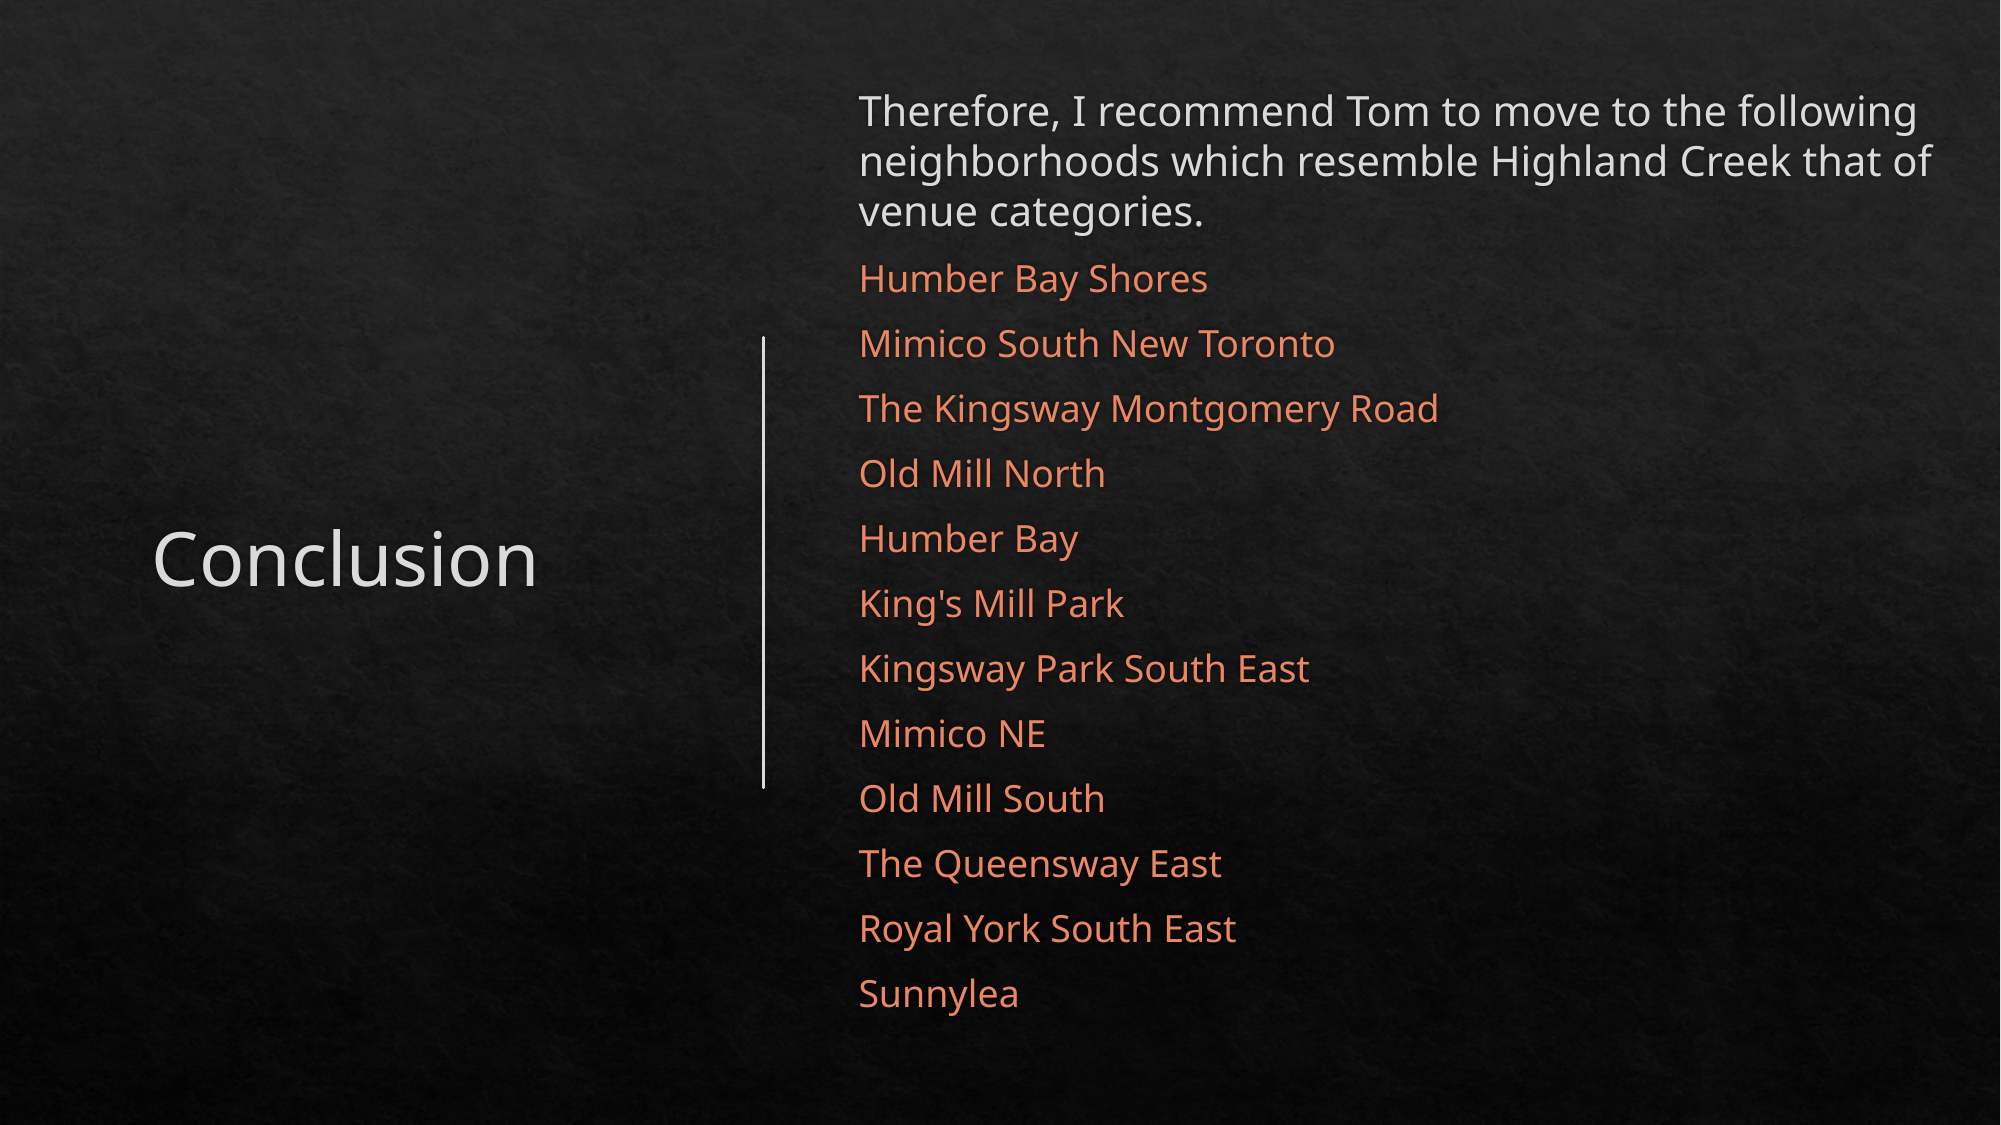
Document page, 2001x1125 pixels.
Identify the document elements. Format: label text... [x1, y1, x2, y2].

title Conclusion [136, 183, 709, 942]
text_box [0, 0, 2000, 1125]
list Therefore, I recommend Tom to move to the following neighborhoods which resemble Highland Creek that of venue categories. Humber Bay Shores Mimico South New Toronto The Kingsway Montgomery Road Old Mill North Humber Bay King's Mill Park Kingsway Park South East Mimico NE Old Mill South The Queensway East Royal York South East Sunnylea [837, 0, 1967, 1100]
